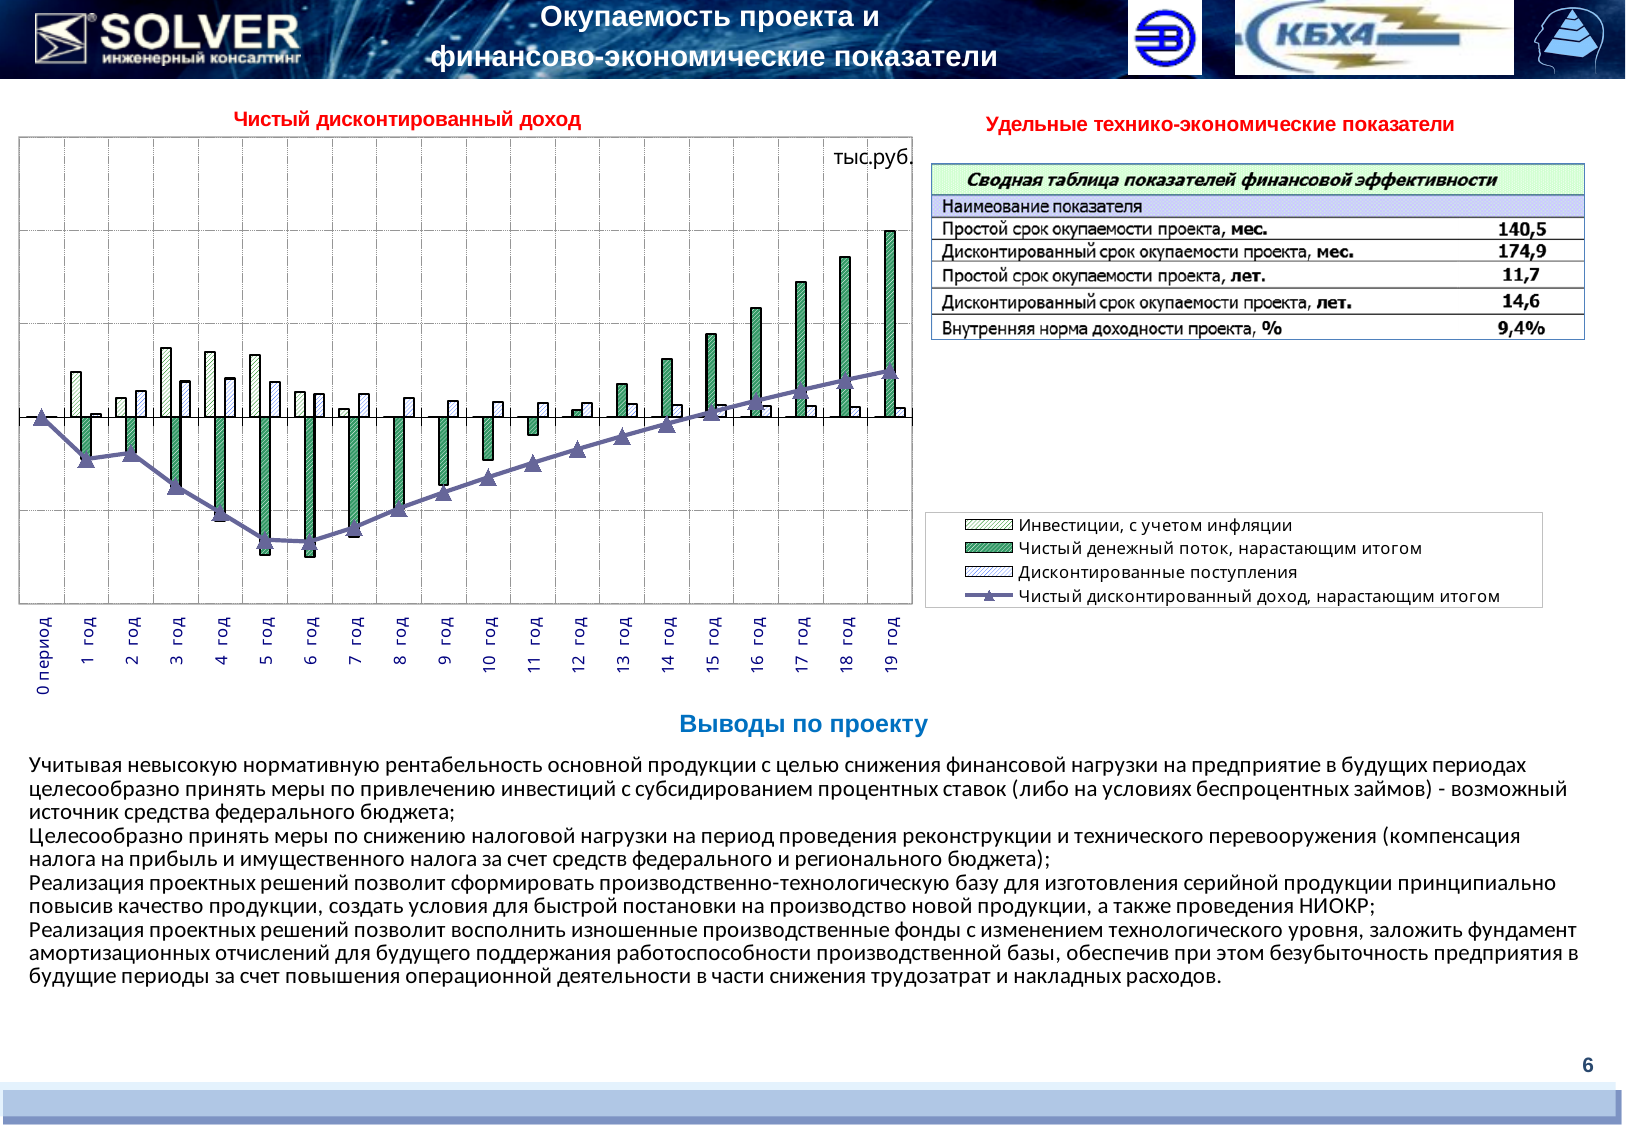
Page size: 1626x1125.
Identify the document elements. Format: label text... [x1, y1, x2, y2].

picture [1127, 0, 1626, 79]
chart [0, 87, 1614, 1088]
picture [0, 0, 300, 79]
text_box Окупаемость проекта и финансово-экономические показатели [300, 0, 1125, 81]
